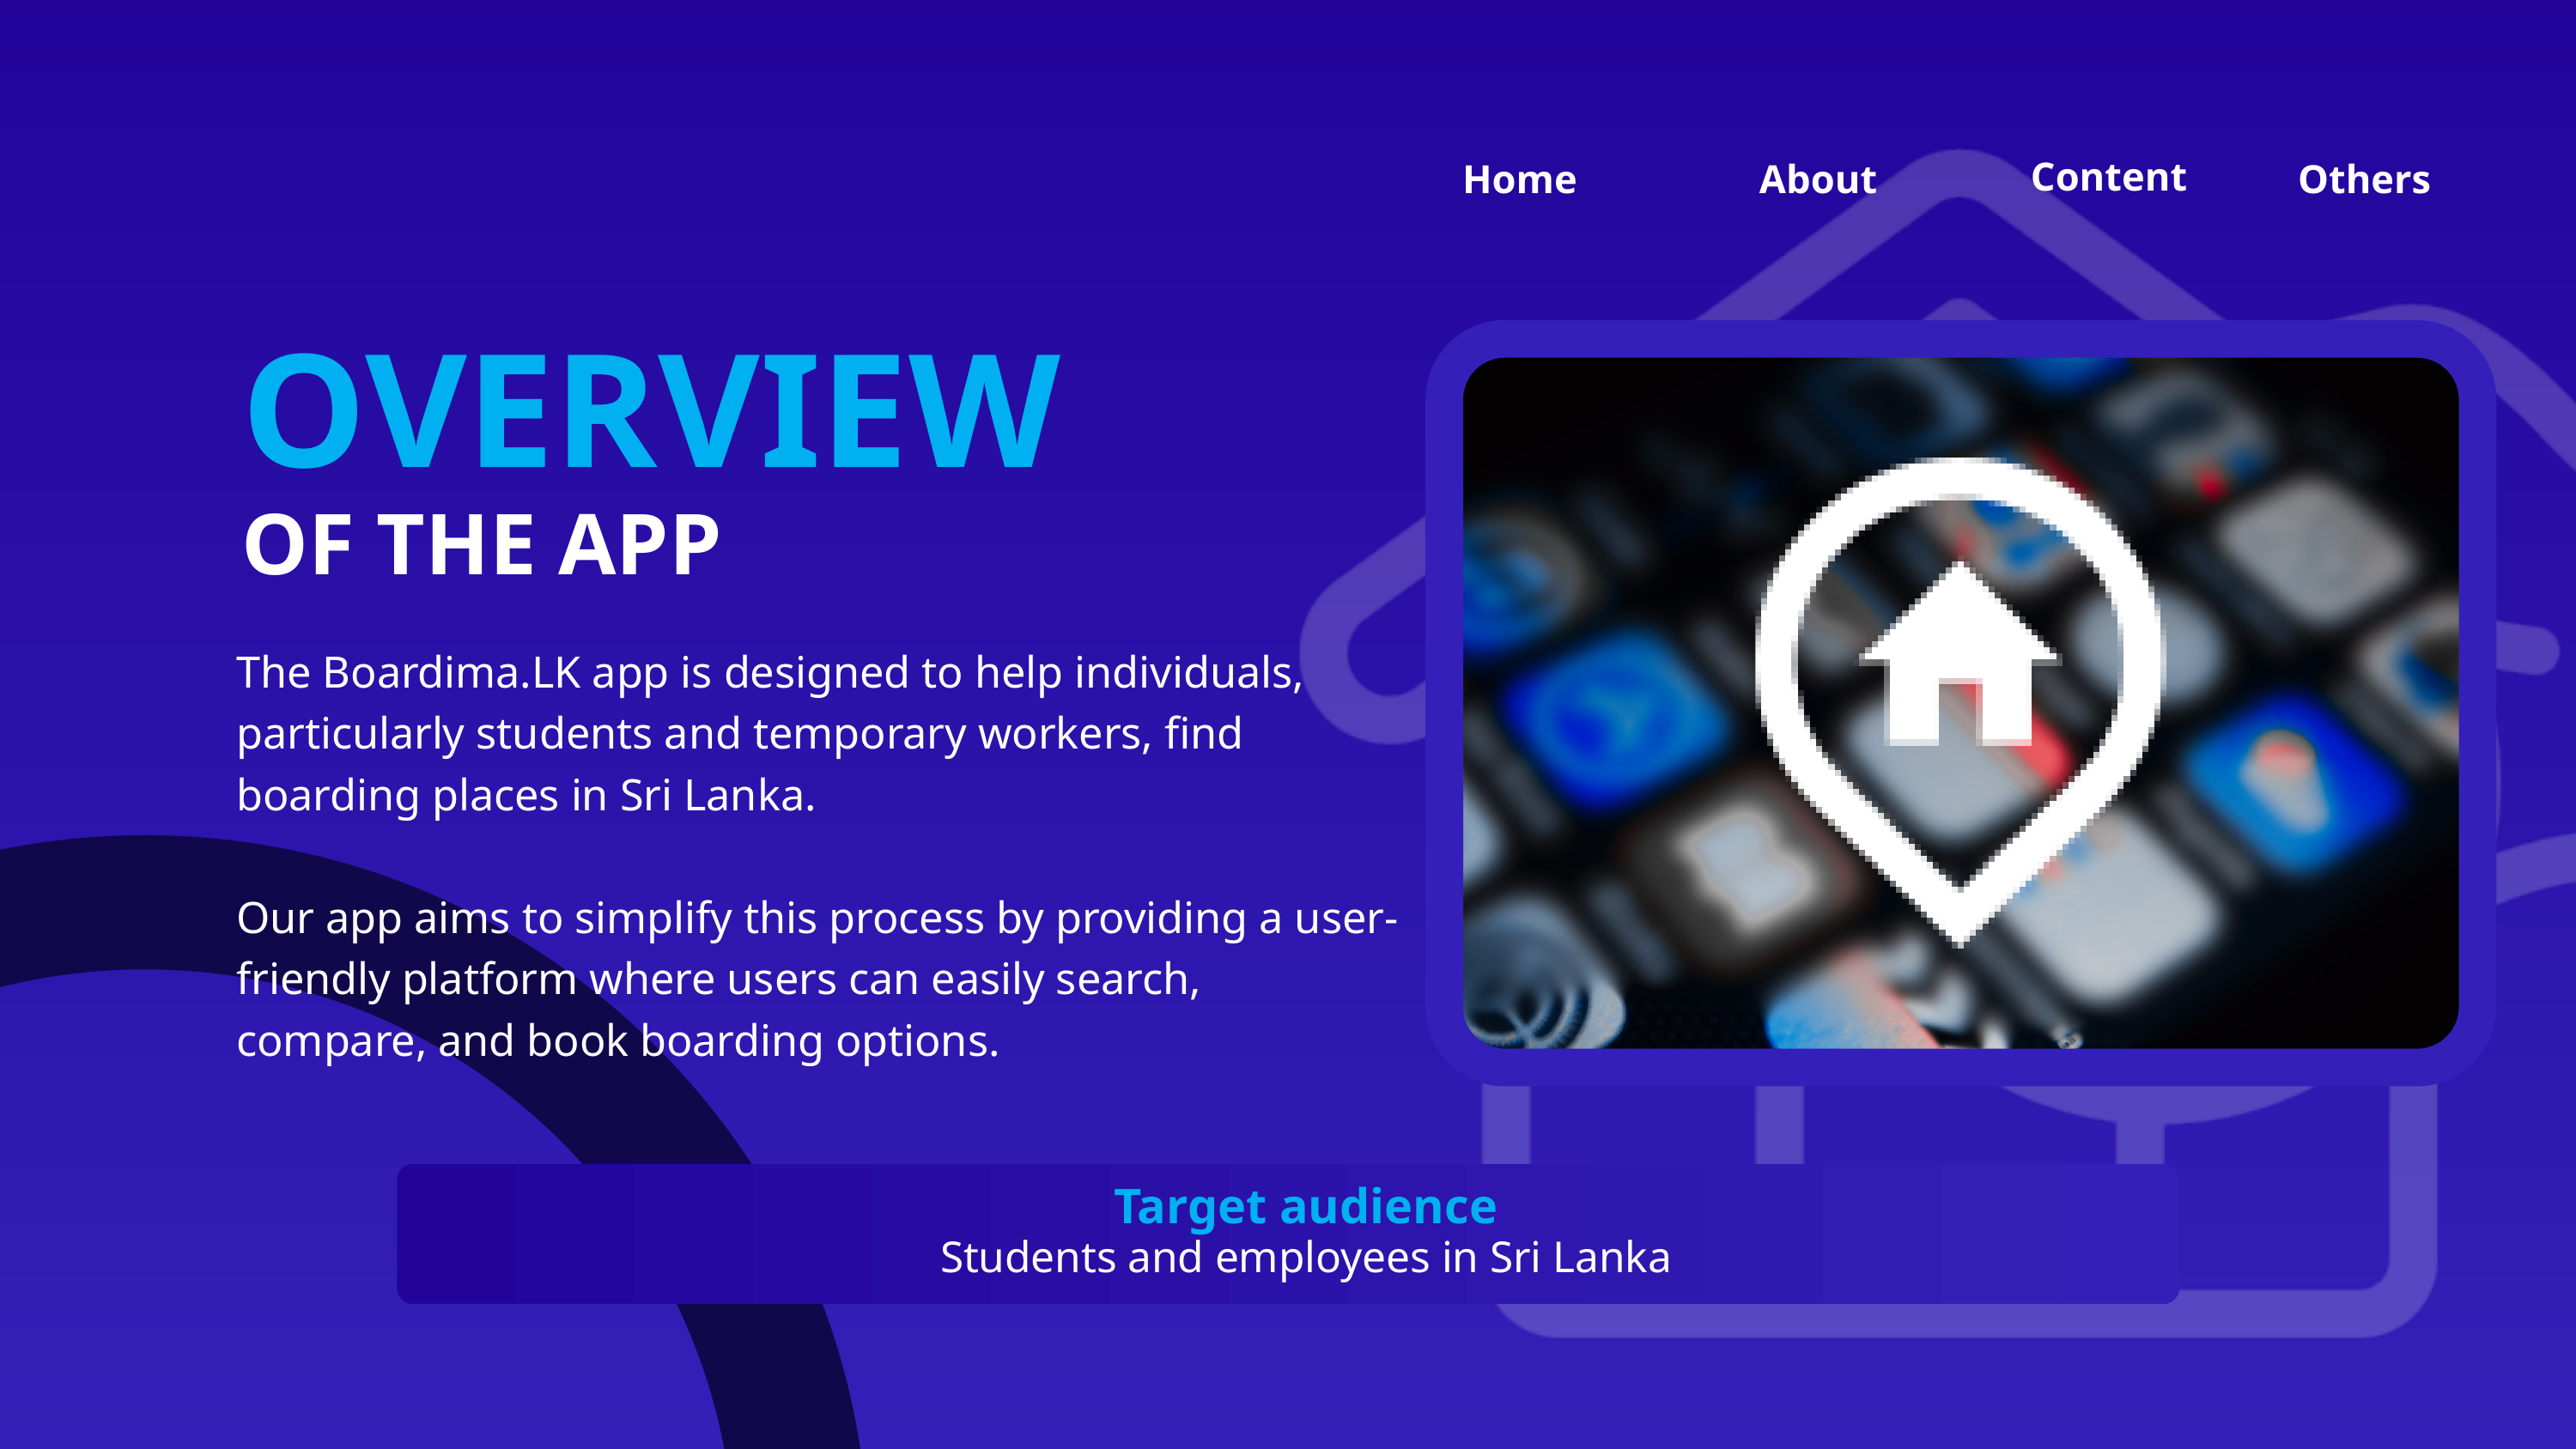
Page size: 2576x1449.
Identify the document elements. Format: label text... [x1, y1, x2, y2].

text_box Others [2153, 147, 2432, 202]
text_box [0, 901, 802, 1449]
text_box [397, 1163, 2179, 1305]
text_box OVERVIEW OF THE APP [241, 325, 1344, 591]
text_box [1443, 338, 2478, 1068]
text_box The Boardima.LK app is designed to help individuals, particularly students and temporary workers, find boarding places in Sri Lanka. Our app aims to simplify this process by providing a user-friendly platform where users can easily search, compare, and book boarding options. [236, 634, 1399, 1163]
text_box About [1698, 147, 1938, 202]
text_box [1287, 144, 2576, 1343]
text_box Content [2009, 143, 2208, 199]
text_box Home [1415, 147, 1625, 202]
